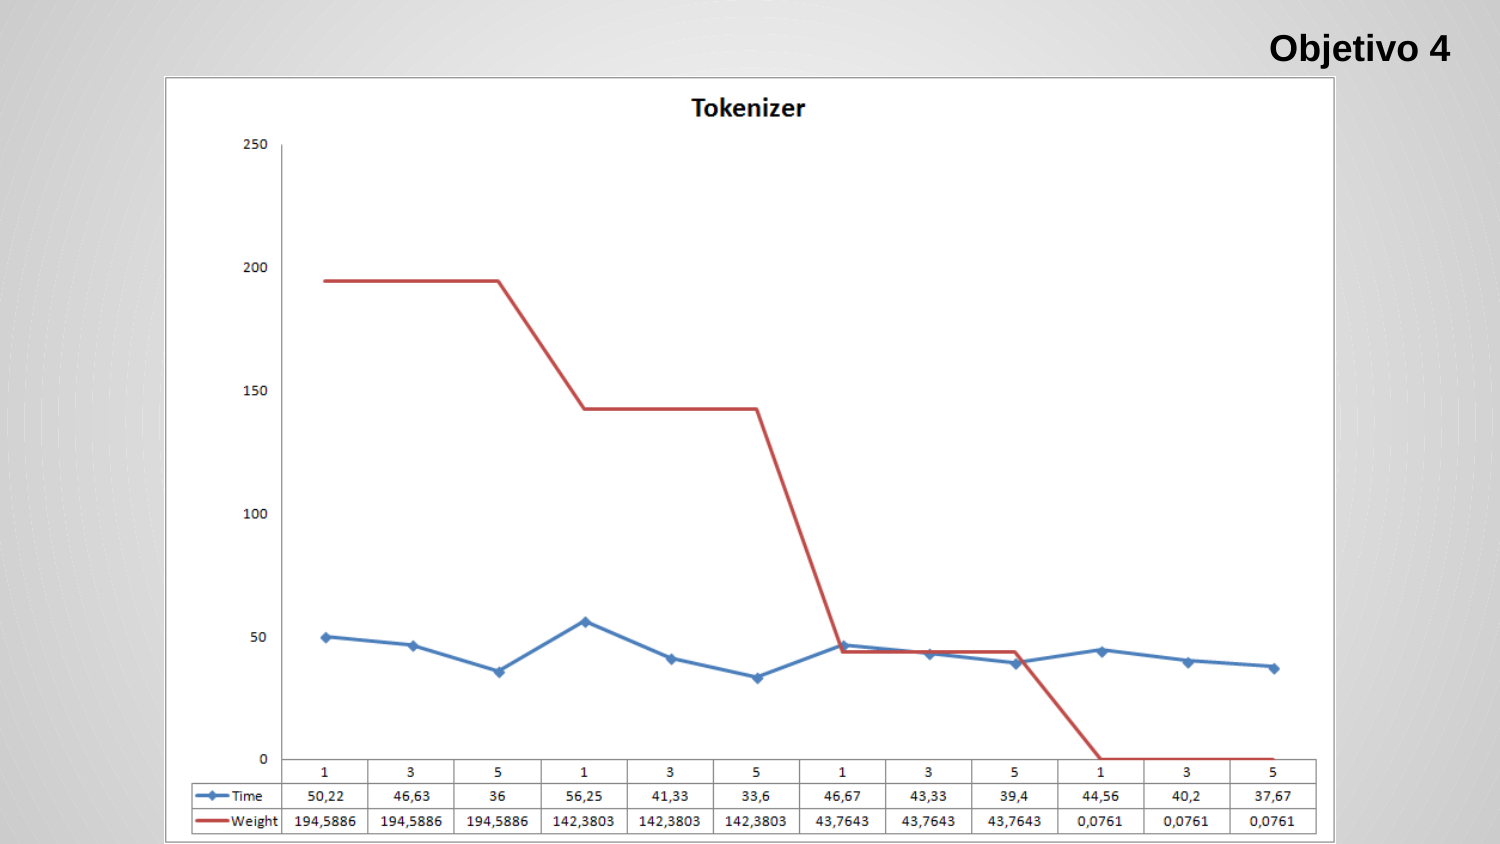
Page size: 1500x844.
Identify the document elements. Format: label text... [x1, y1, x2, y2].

picture [164, 76, 1336, 844]
title Objetivo 4 [1254, 0, 1500, 85]
